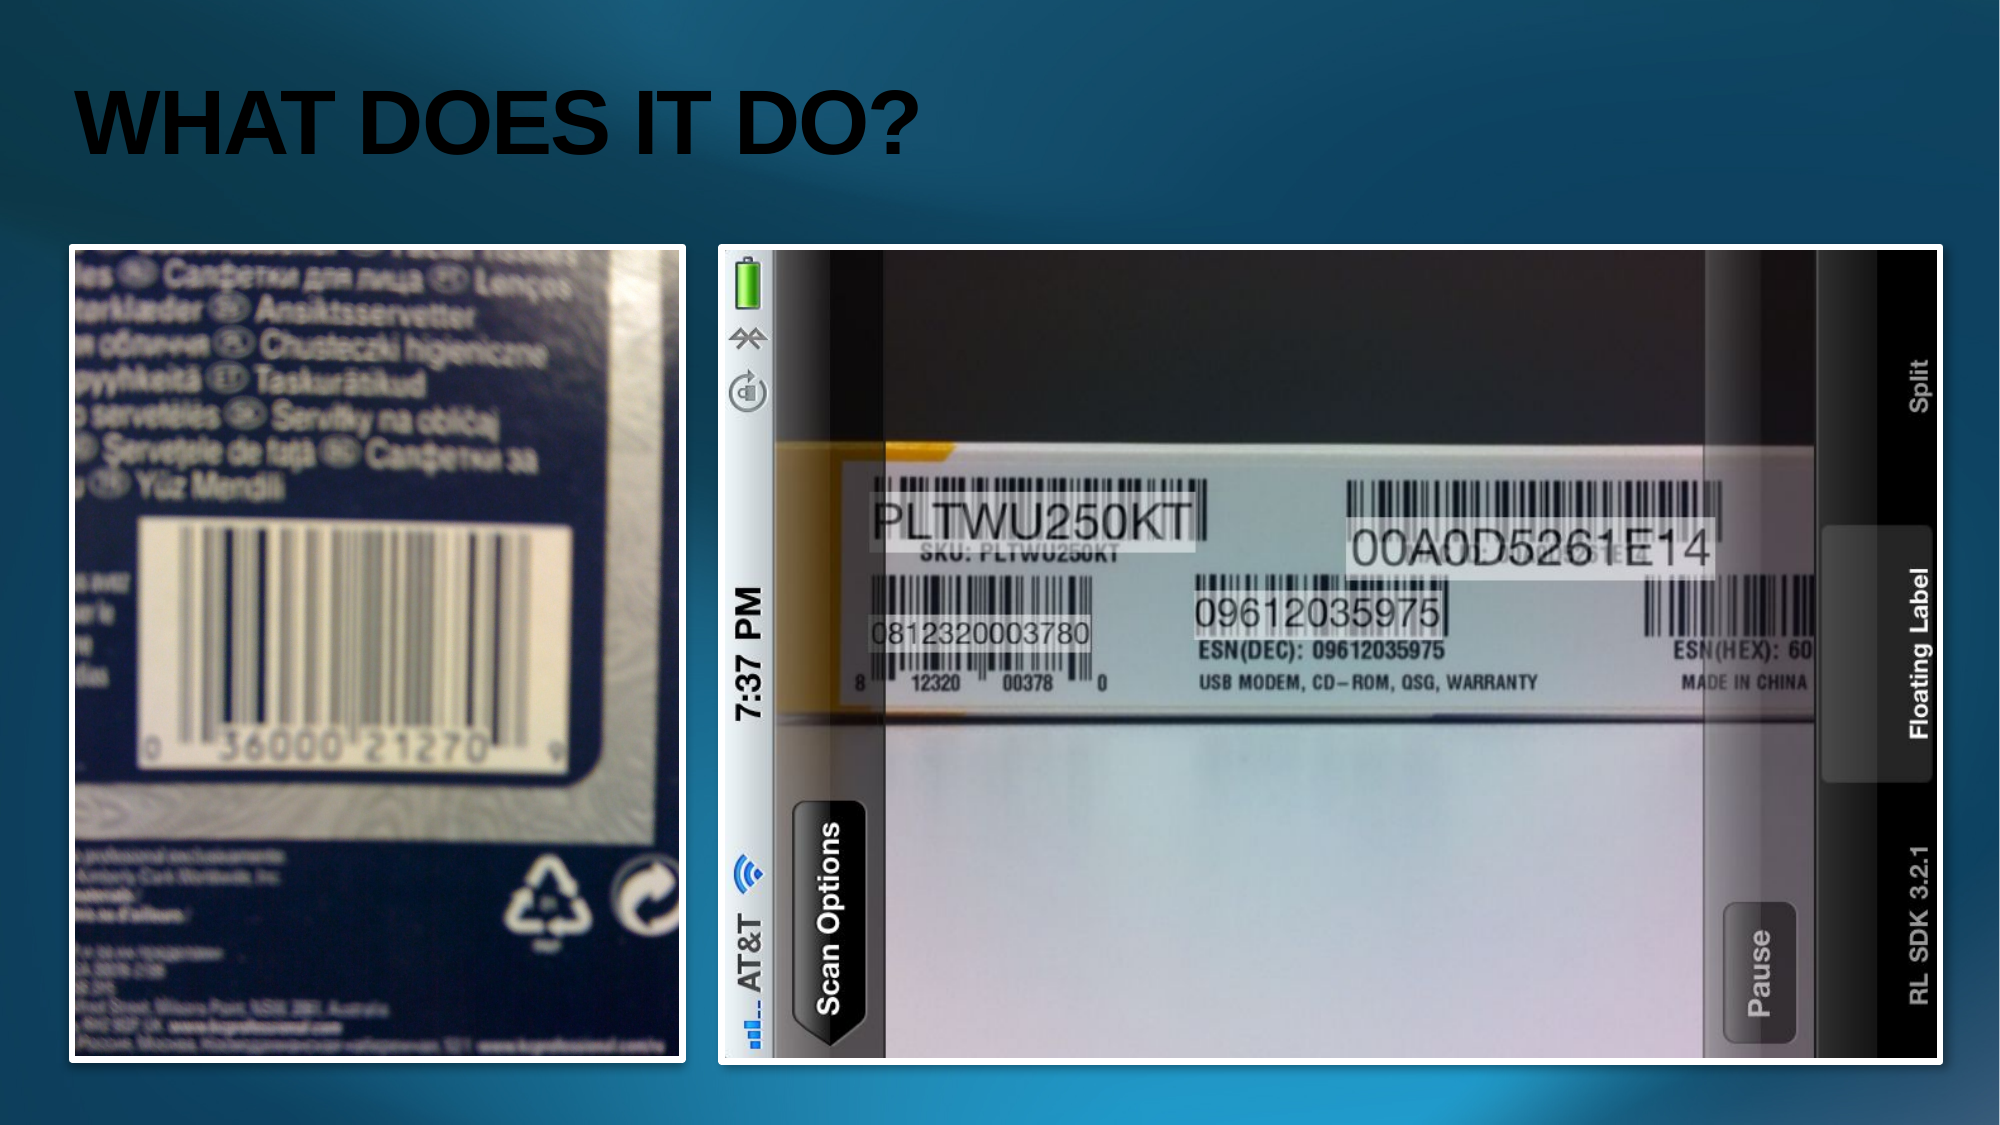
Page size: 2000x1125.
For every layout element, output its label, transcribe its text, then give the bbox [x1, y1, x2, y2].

title WHAT DOES IT DO? [74, 62, 1875, 250]
picture [0, 0, 2000, 1125]
